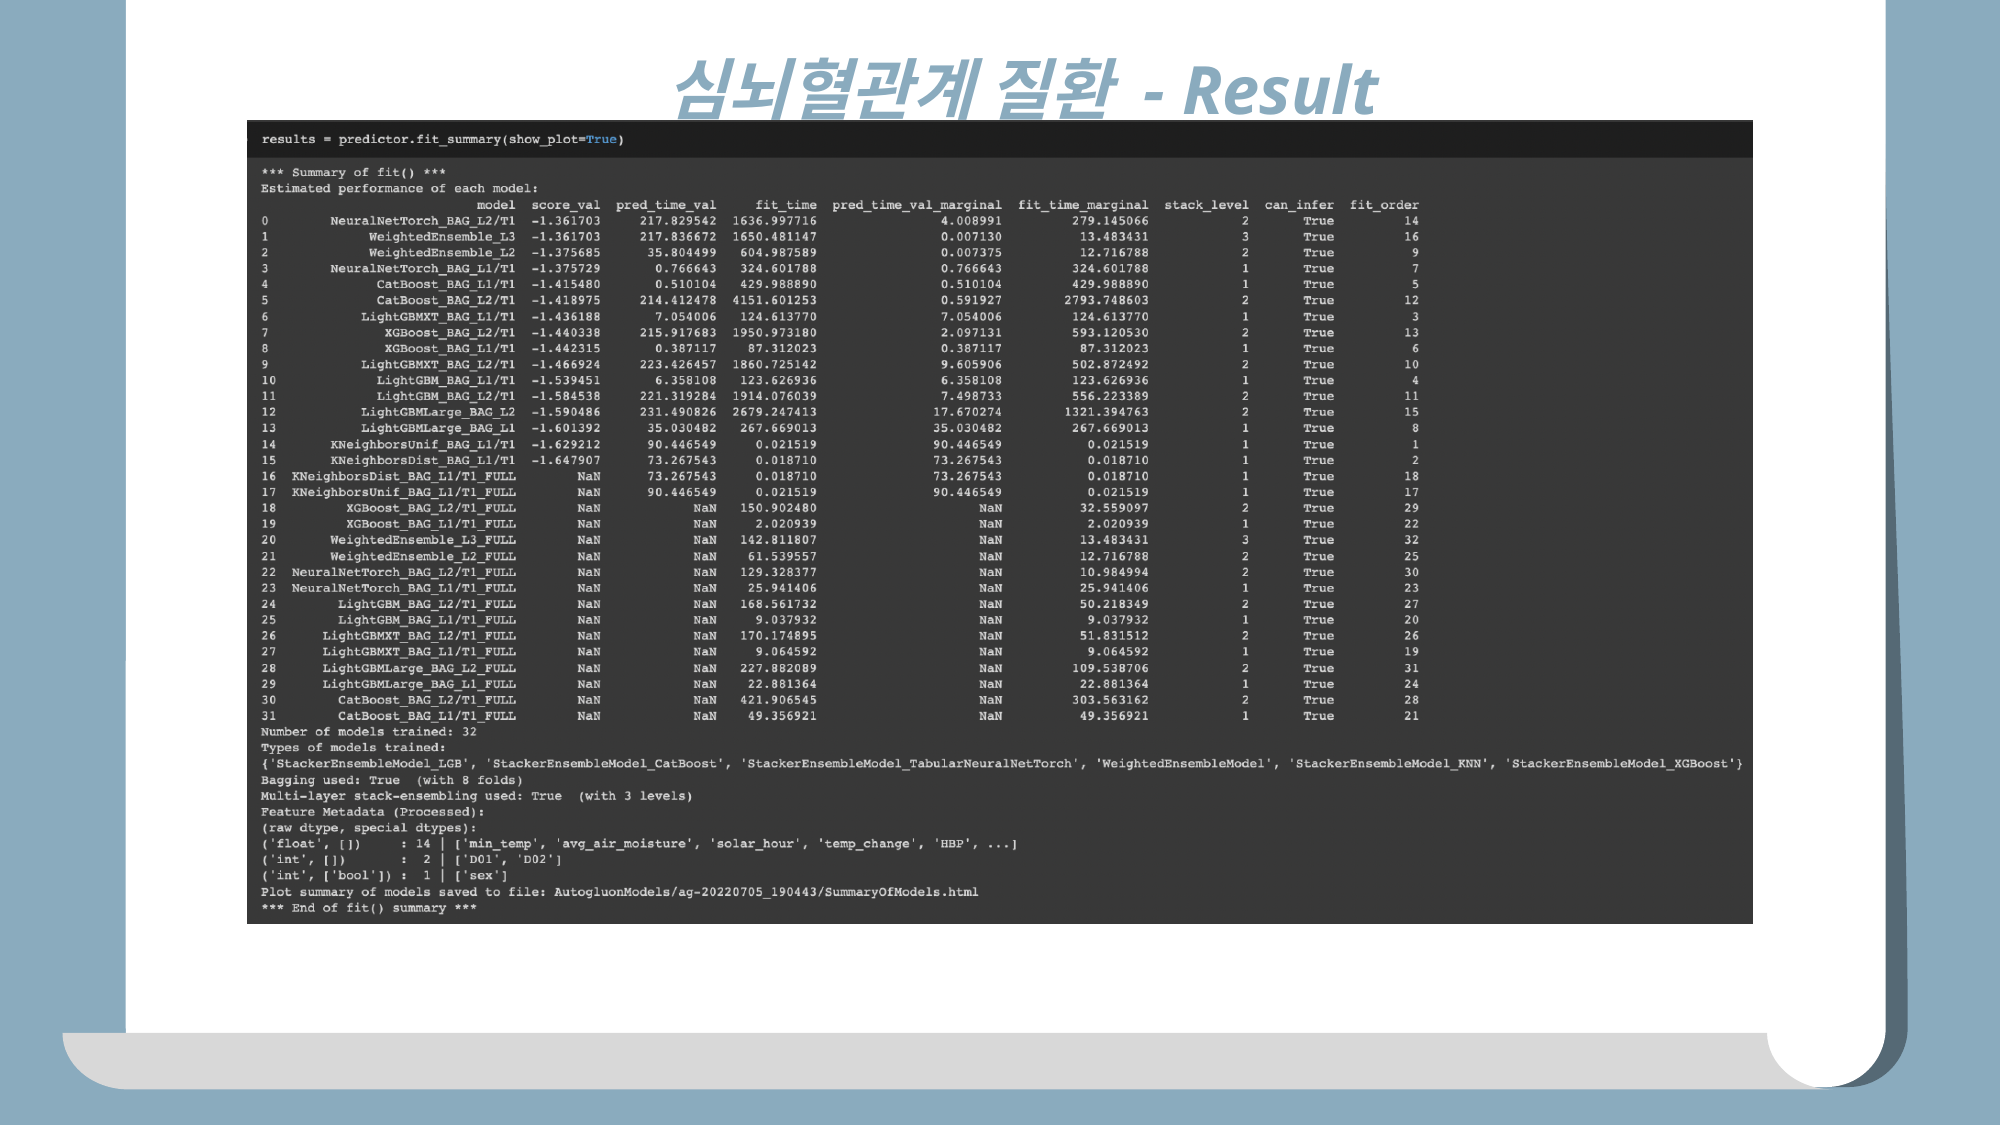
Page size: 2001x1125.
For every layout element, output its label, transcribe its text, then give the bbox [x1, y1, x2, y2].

text_box 심뇌혈관계 질환 - Result [368, 0, 1677, 119]
text_box [125, 0, 1886, 1088]
text_box [62, 1032, 1833, 1090]
text_box [1828, 196, 1908, 1088]
picture [247, 120, 1753, 924]
